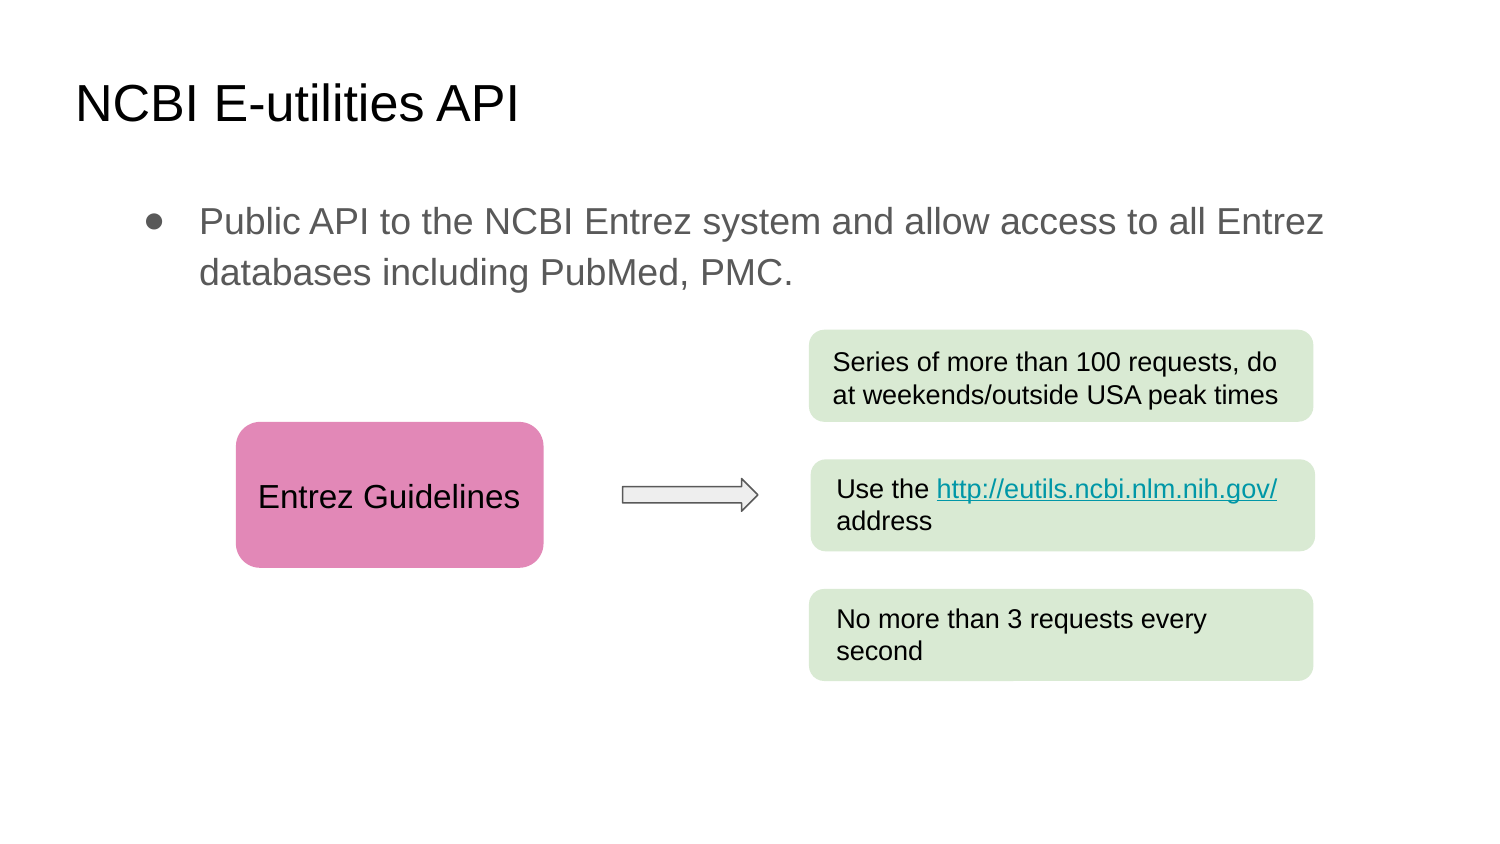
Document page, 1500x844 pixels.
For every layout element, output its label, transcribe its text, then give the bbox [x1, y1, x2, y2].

text_box [1309, 462, 1316, 549]
text_box [1307, 591, 1314, 678]
text_box Series of more than 100 requests, do at weekends/outside USA peak times [817, 329, 1305, 425]
text_box No more than 3 requests every second [821, 586, 1307, 682]
text_box [808, 589, 821, 681]
text_box Public API to the NCBI Entrez system and allow access to all Entrez databases including PubMed, PMC. [109, 174, 1391, 309]
text_box [808, 331, 817, 420]
text_box Entrez Guidelines [235, 421, 544, 568]
text_box [1305, 331, 1314, 421]
text_box Use the http://eutils.ncbi.nlm.nih.gov/ address [821, 456, 1309, 551]
text_box [810, 460, 821, 551]
text_box [622, 478, 758, 512]
title NCBI E-utilities API [59, 54, 1458, 149]
